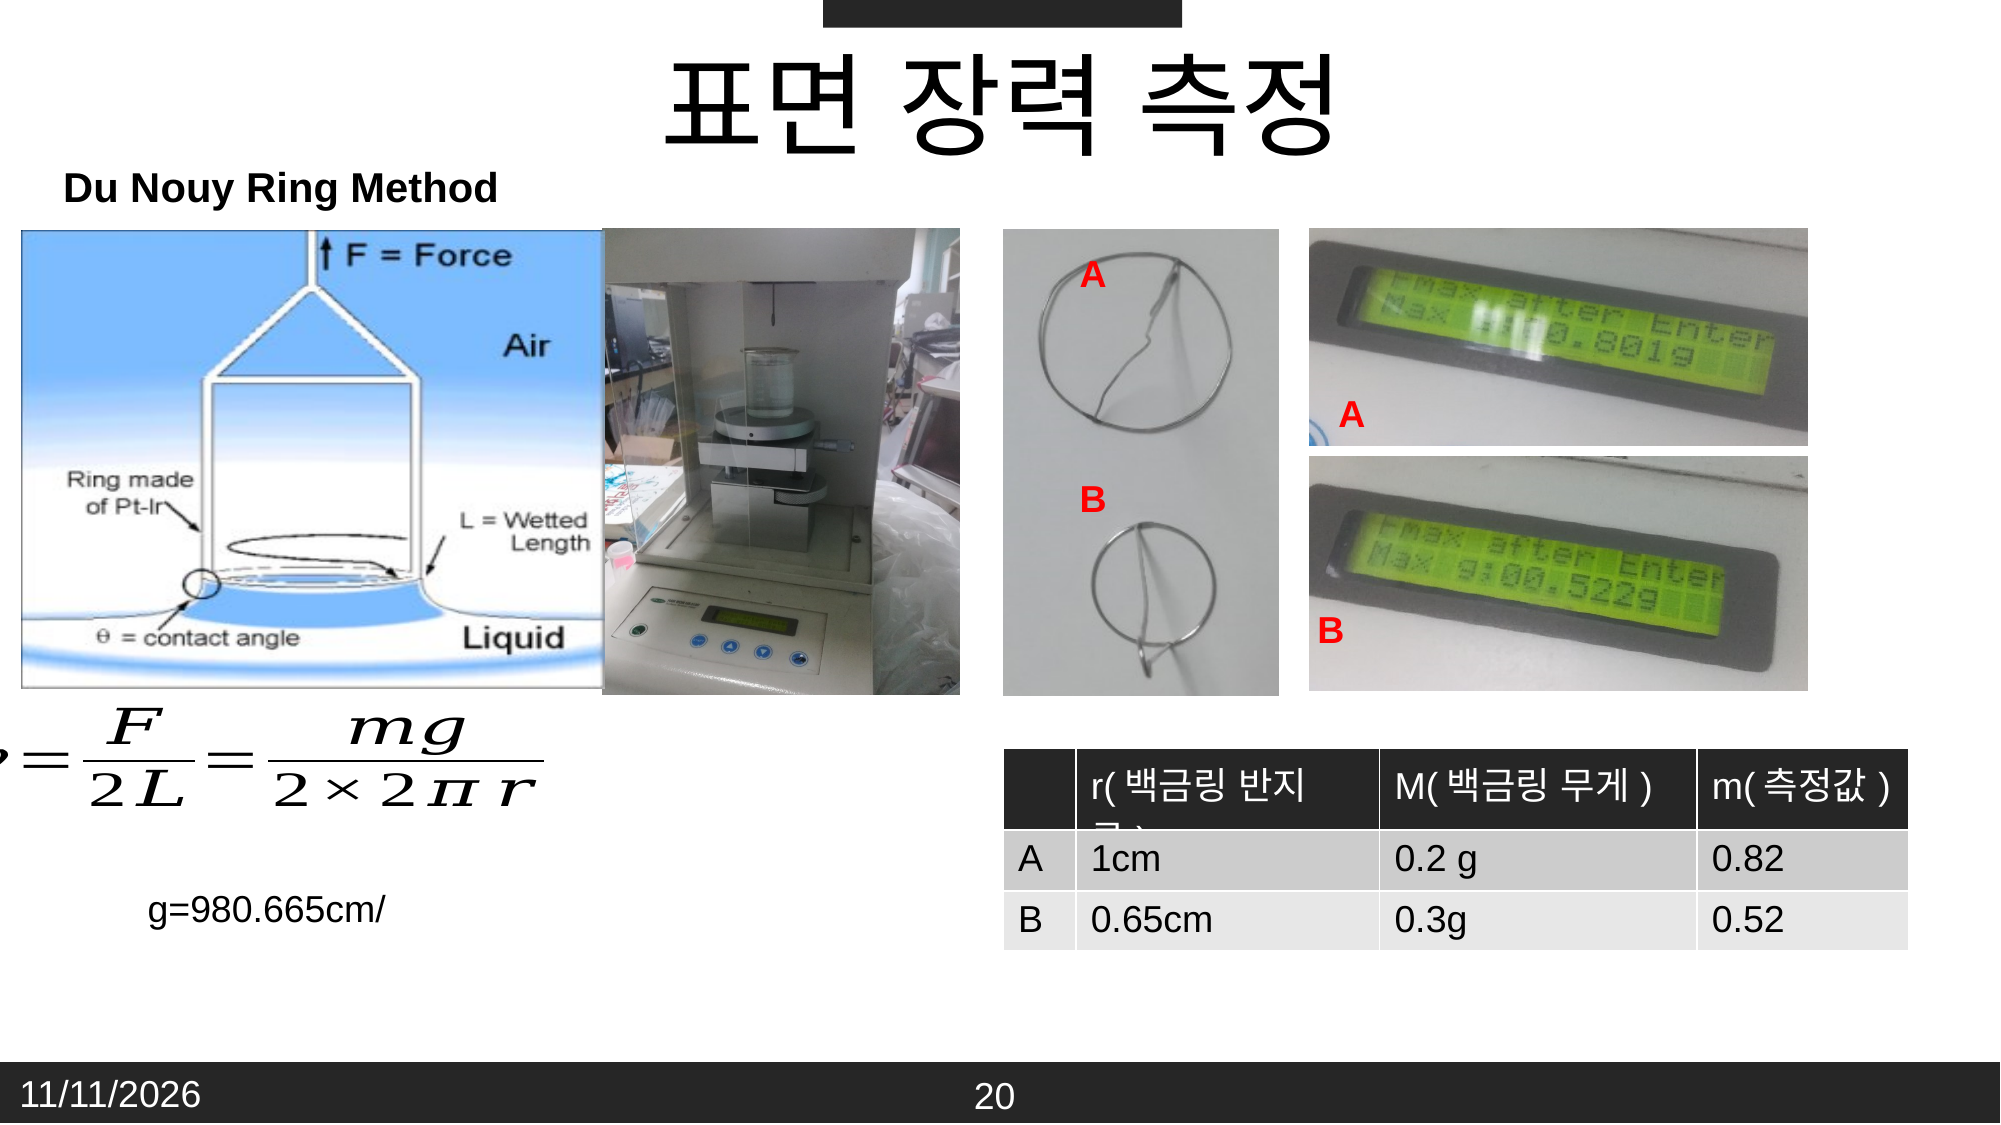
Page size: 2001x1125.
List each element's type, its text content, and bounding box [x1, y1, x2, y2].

table_header M(백금링 무게) [1380, 749, 1696, 829]
table_cell 1cm [1077, 831, 1379, 890]
table_header r(백금링 반지름) [1077, 749, 1379, 829]
table_cell B [1004, 892, 1075, 950]
table_header m(측정값) [1698, 749, 1908, 829]
picture [1309, 227, 1809, 446]
table_cell 0.65cm [1077, 892, 1379, 950]
picture [1309, 456, 1809, 691]
table_cell 0.82 [1698, 831, 1908, 890]
picture [21, 228, 960, 695]
picture [1003, 229, 1279, 696]
table_cell A [1004, 831, 1075, 890]
table_cell 0.52 [1698, 892, 1908, 950]
table_cell 0.3g [1380, 892, 1696, 950]
table_header [1004, 749, 1075, 829]
text_box B [1302, 598, 1309, 658]
table_cell 0.2 g [1380, 831, 1696, 890]
list 표면 장력 측정 [53, 51, 1952, 171]
text_box Du Nouy Ring Method [48, 153, 725, 218]
